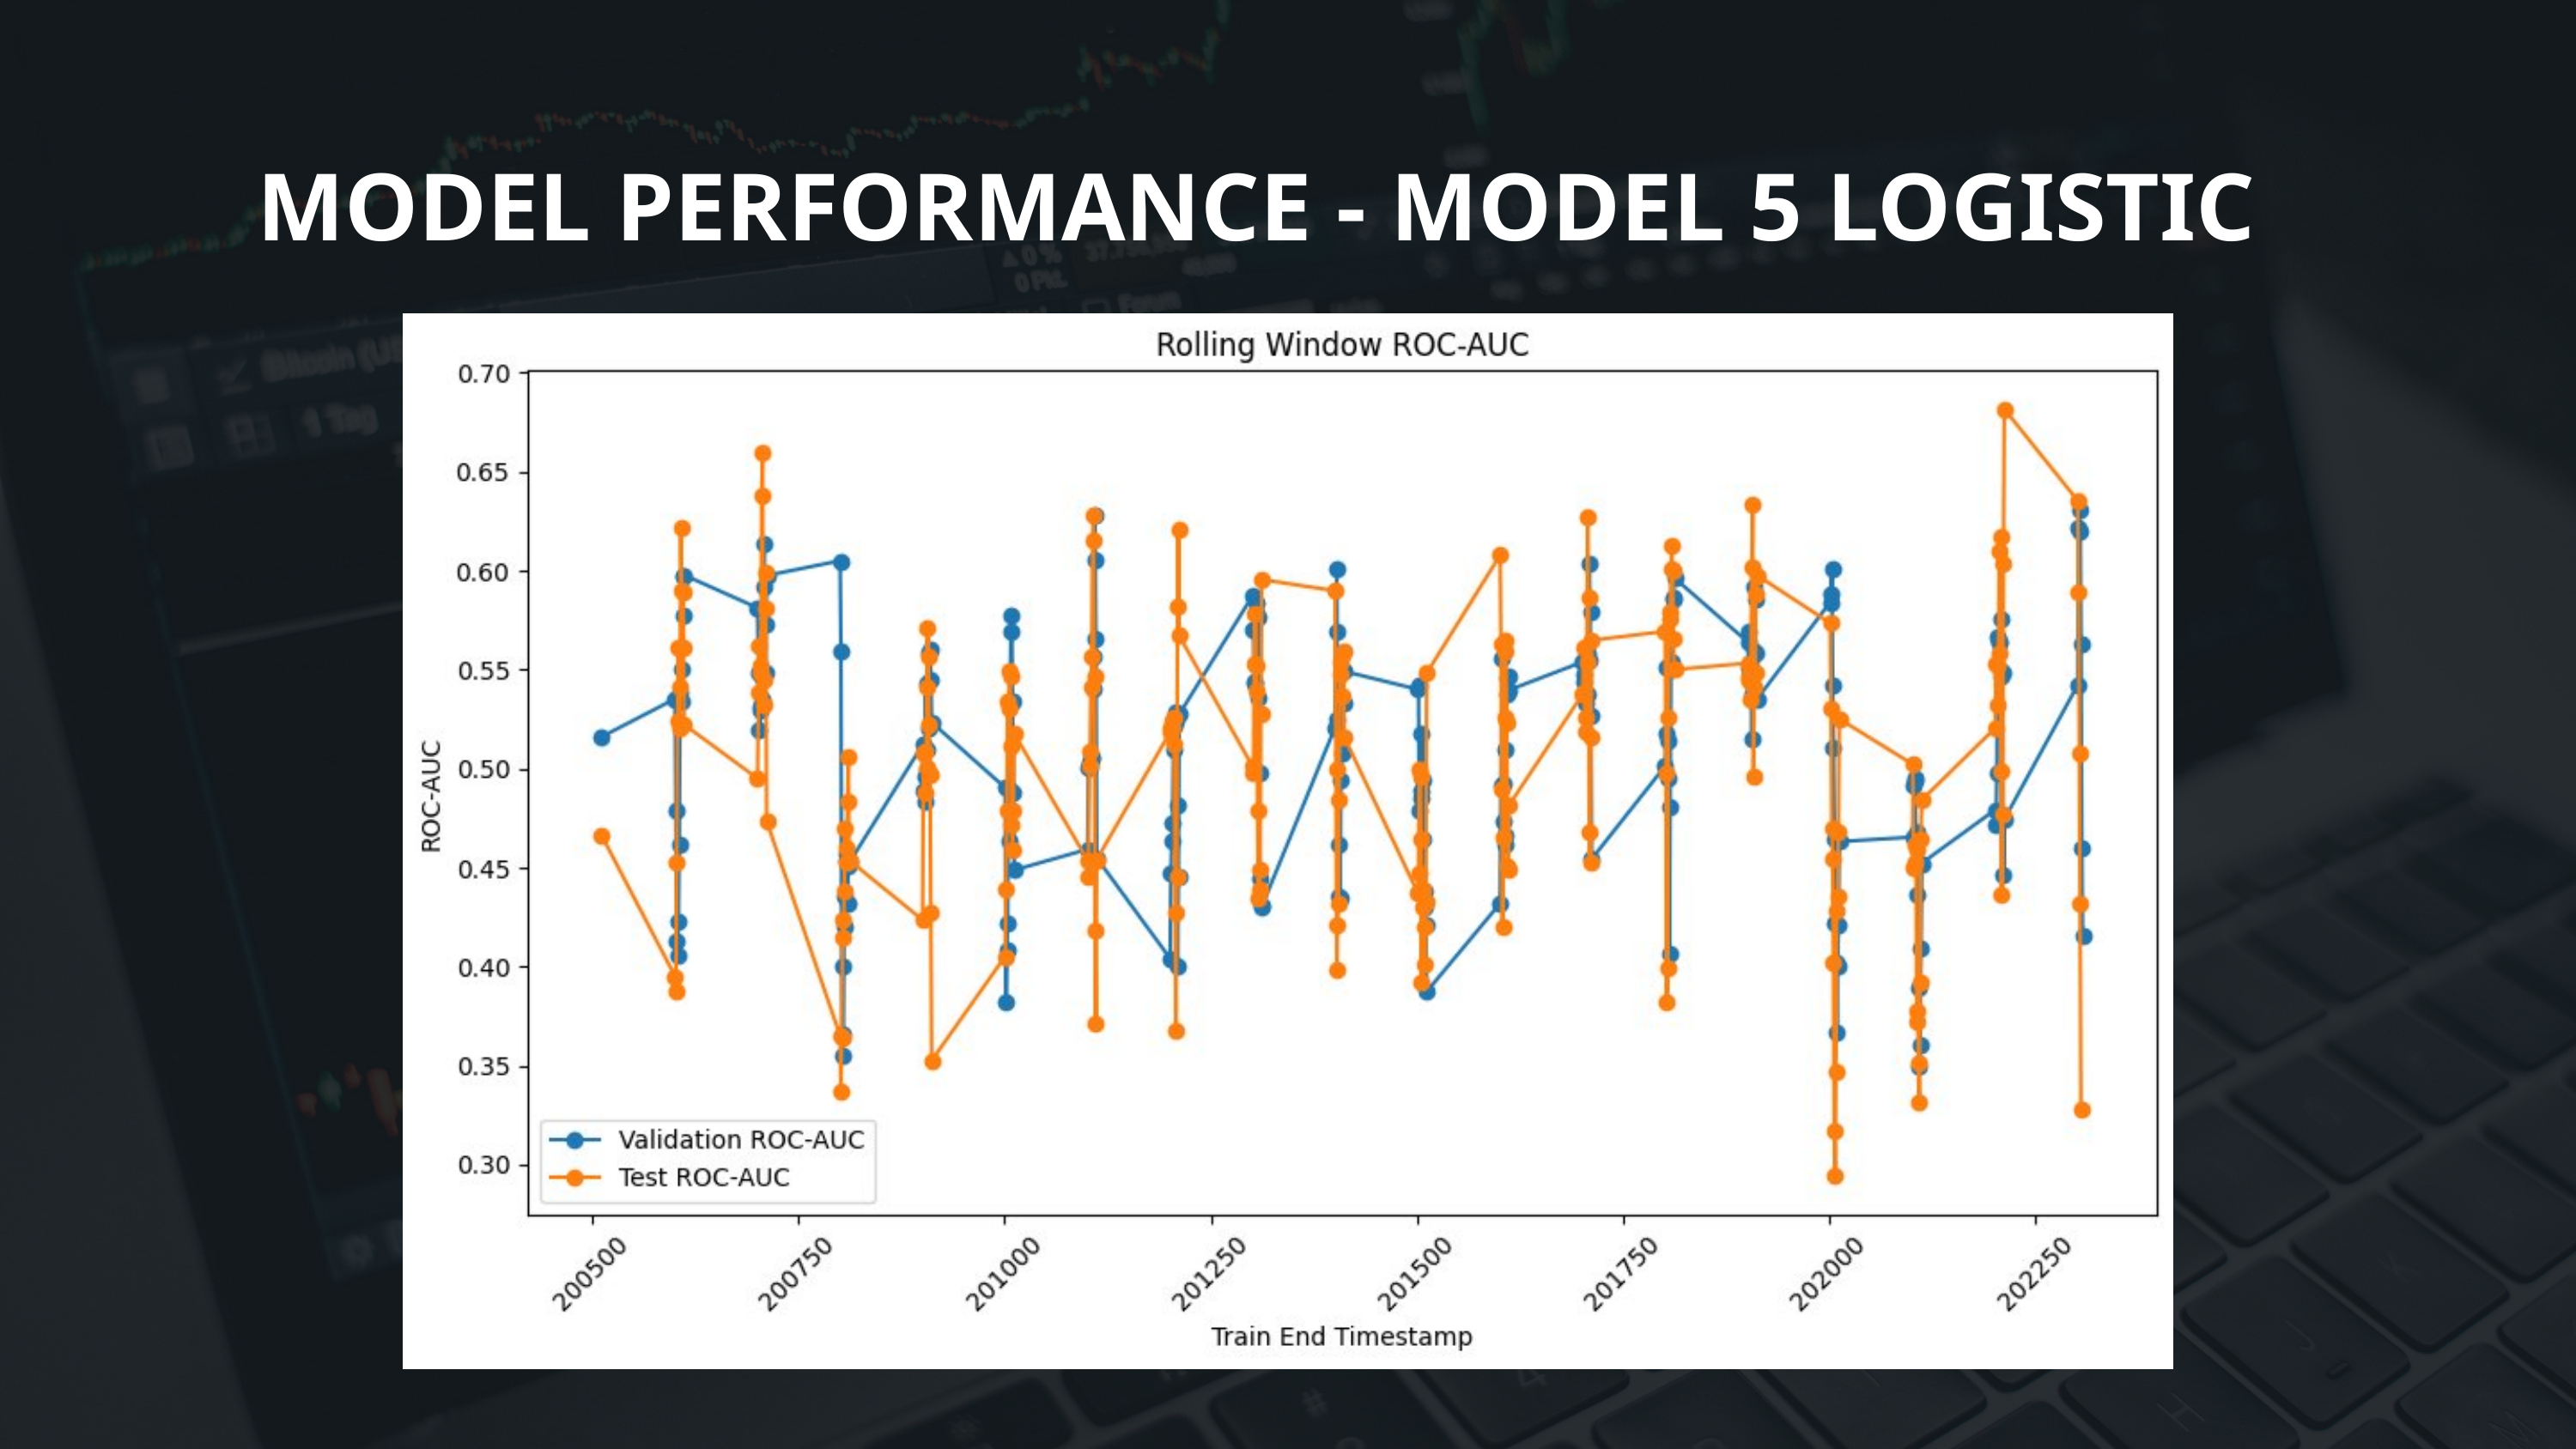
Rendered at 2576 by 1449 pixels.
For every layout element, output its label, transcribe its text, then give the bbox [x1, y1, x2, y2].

text_box [0, 0, 2576, 1449]
picture [403, 313, 2173, 1369]
text_box MODEL PERFORMANCE - MODEL 5 LOGISTIC [187, 134, 2351, 260]
